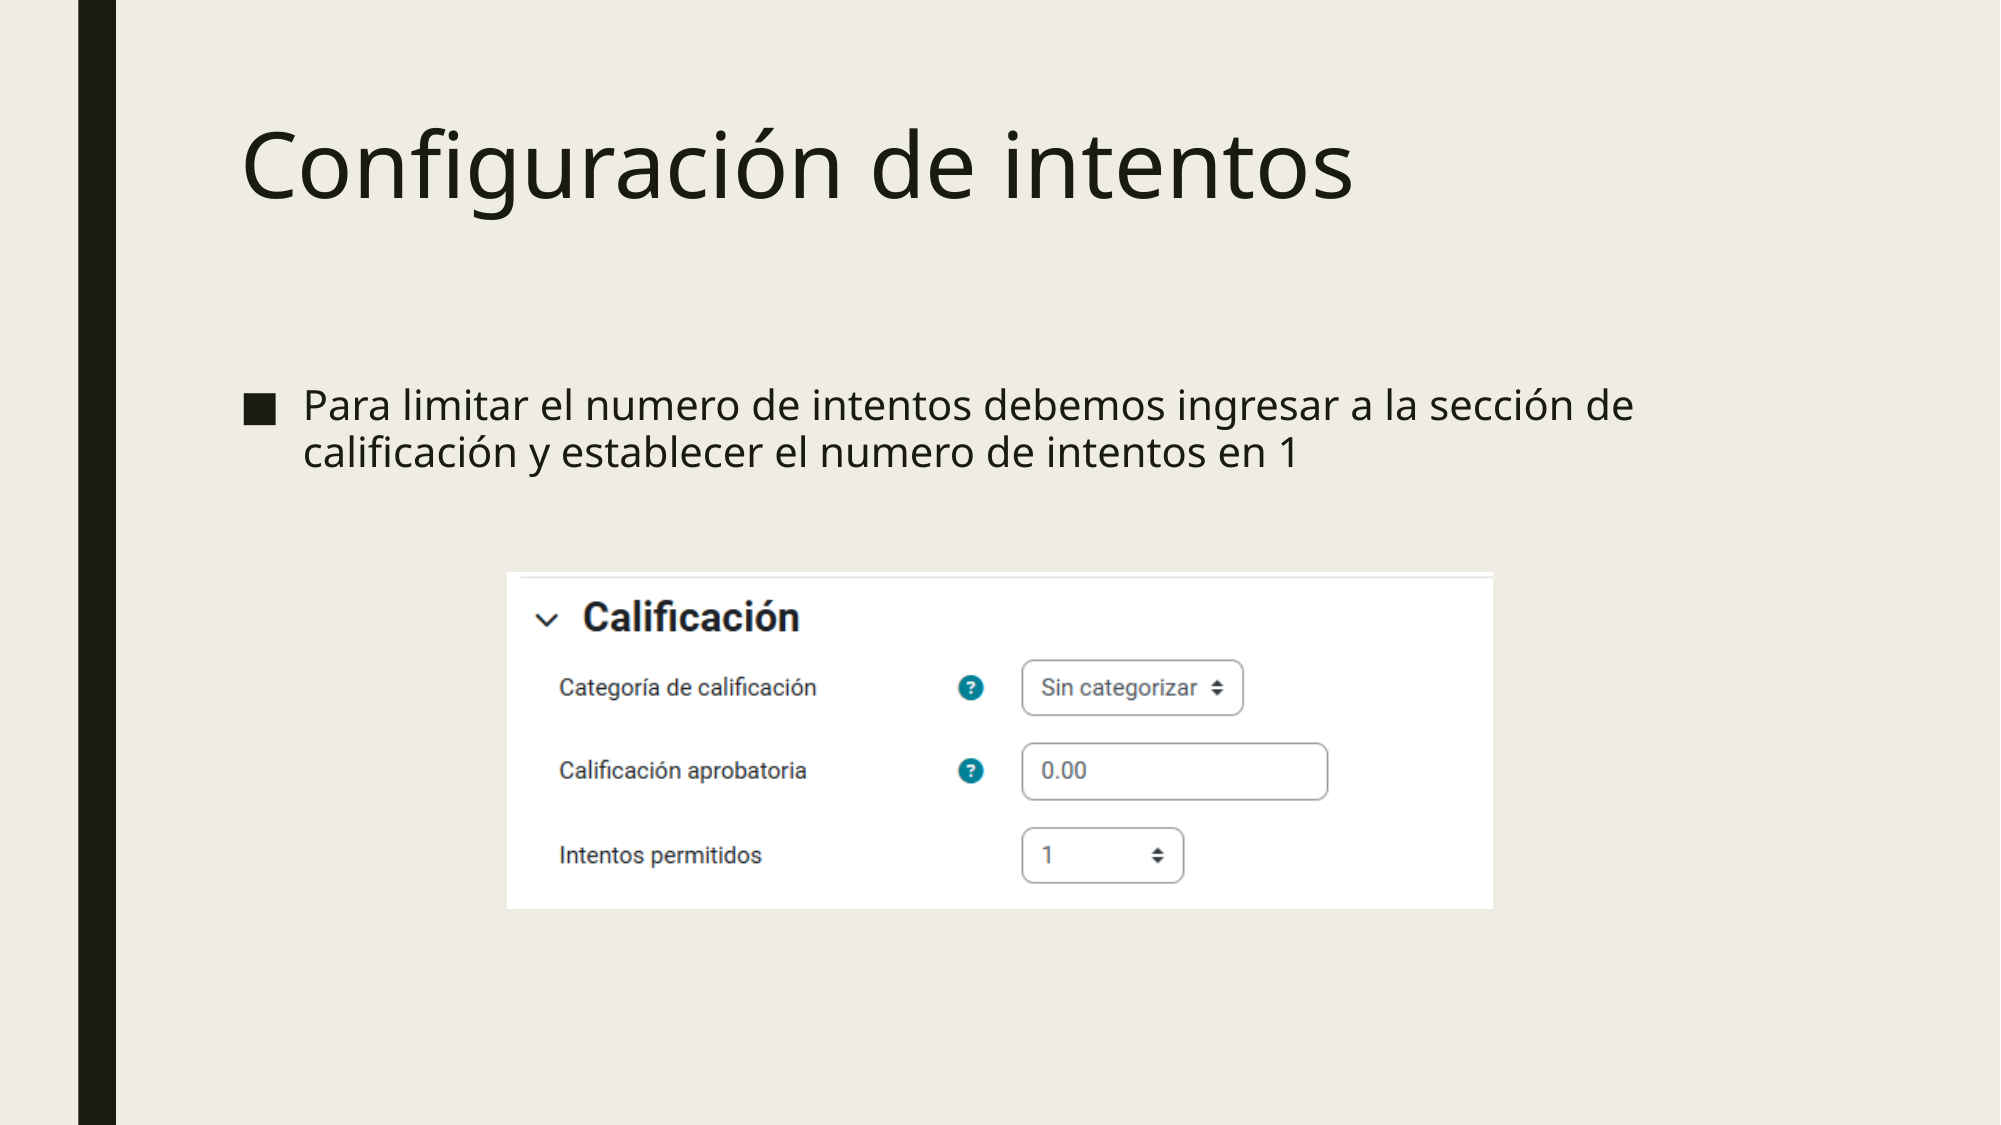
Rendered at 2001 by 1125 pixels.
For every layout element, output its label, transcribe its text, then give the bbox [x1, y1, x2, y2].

title Configuración de intentos [225, 112, 1800, 357]
picture [507, 572, 1493, 909]
list Para limitar el numero de intentos debemos ingresar a la sección de calificación y establecer el numero de intentos en 1 [225, 375, 1800, 963]
